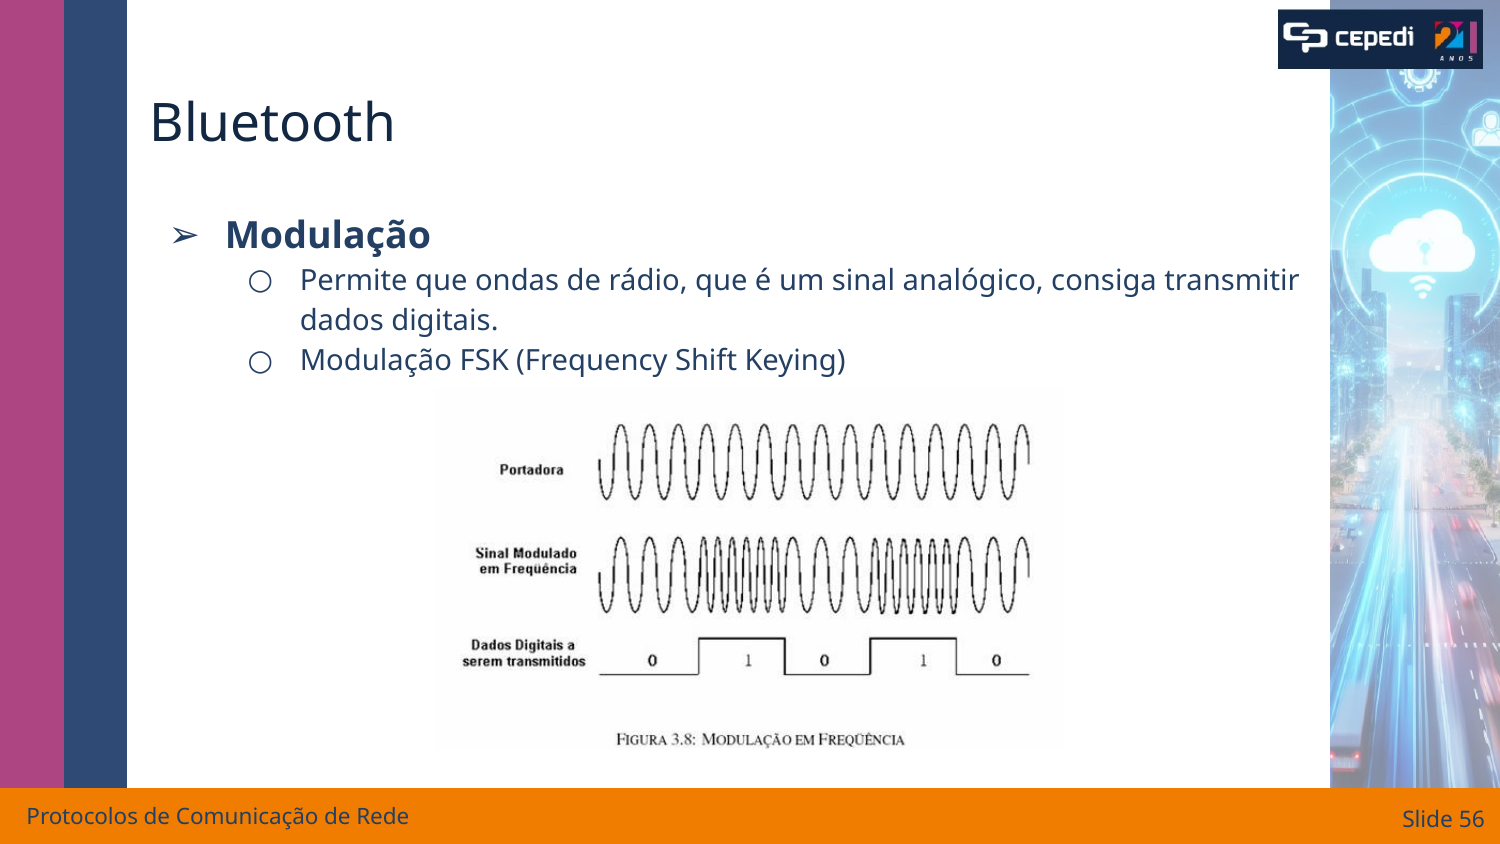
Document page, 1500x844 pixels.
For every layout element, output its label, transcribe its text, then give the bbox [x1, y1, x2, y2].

picture [0, 0, 1500, 844]
title Bluetooth [134, 72, 1339, 167]
list Modulação Permite que ondas de rádio, que é um sinal analógico, consiga transmitir dados digitais. Modulação FSK (Frequency Shift Keying) [134, 189, 1339, 750]
subtitle Protocolos de Comunicação de Rede [11, 782, 677, 844]
slide_number Slide ‹#› [1277, 789, 1500, 844]
